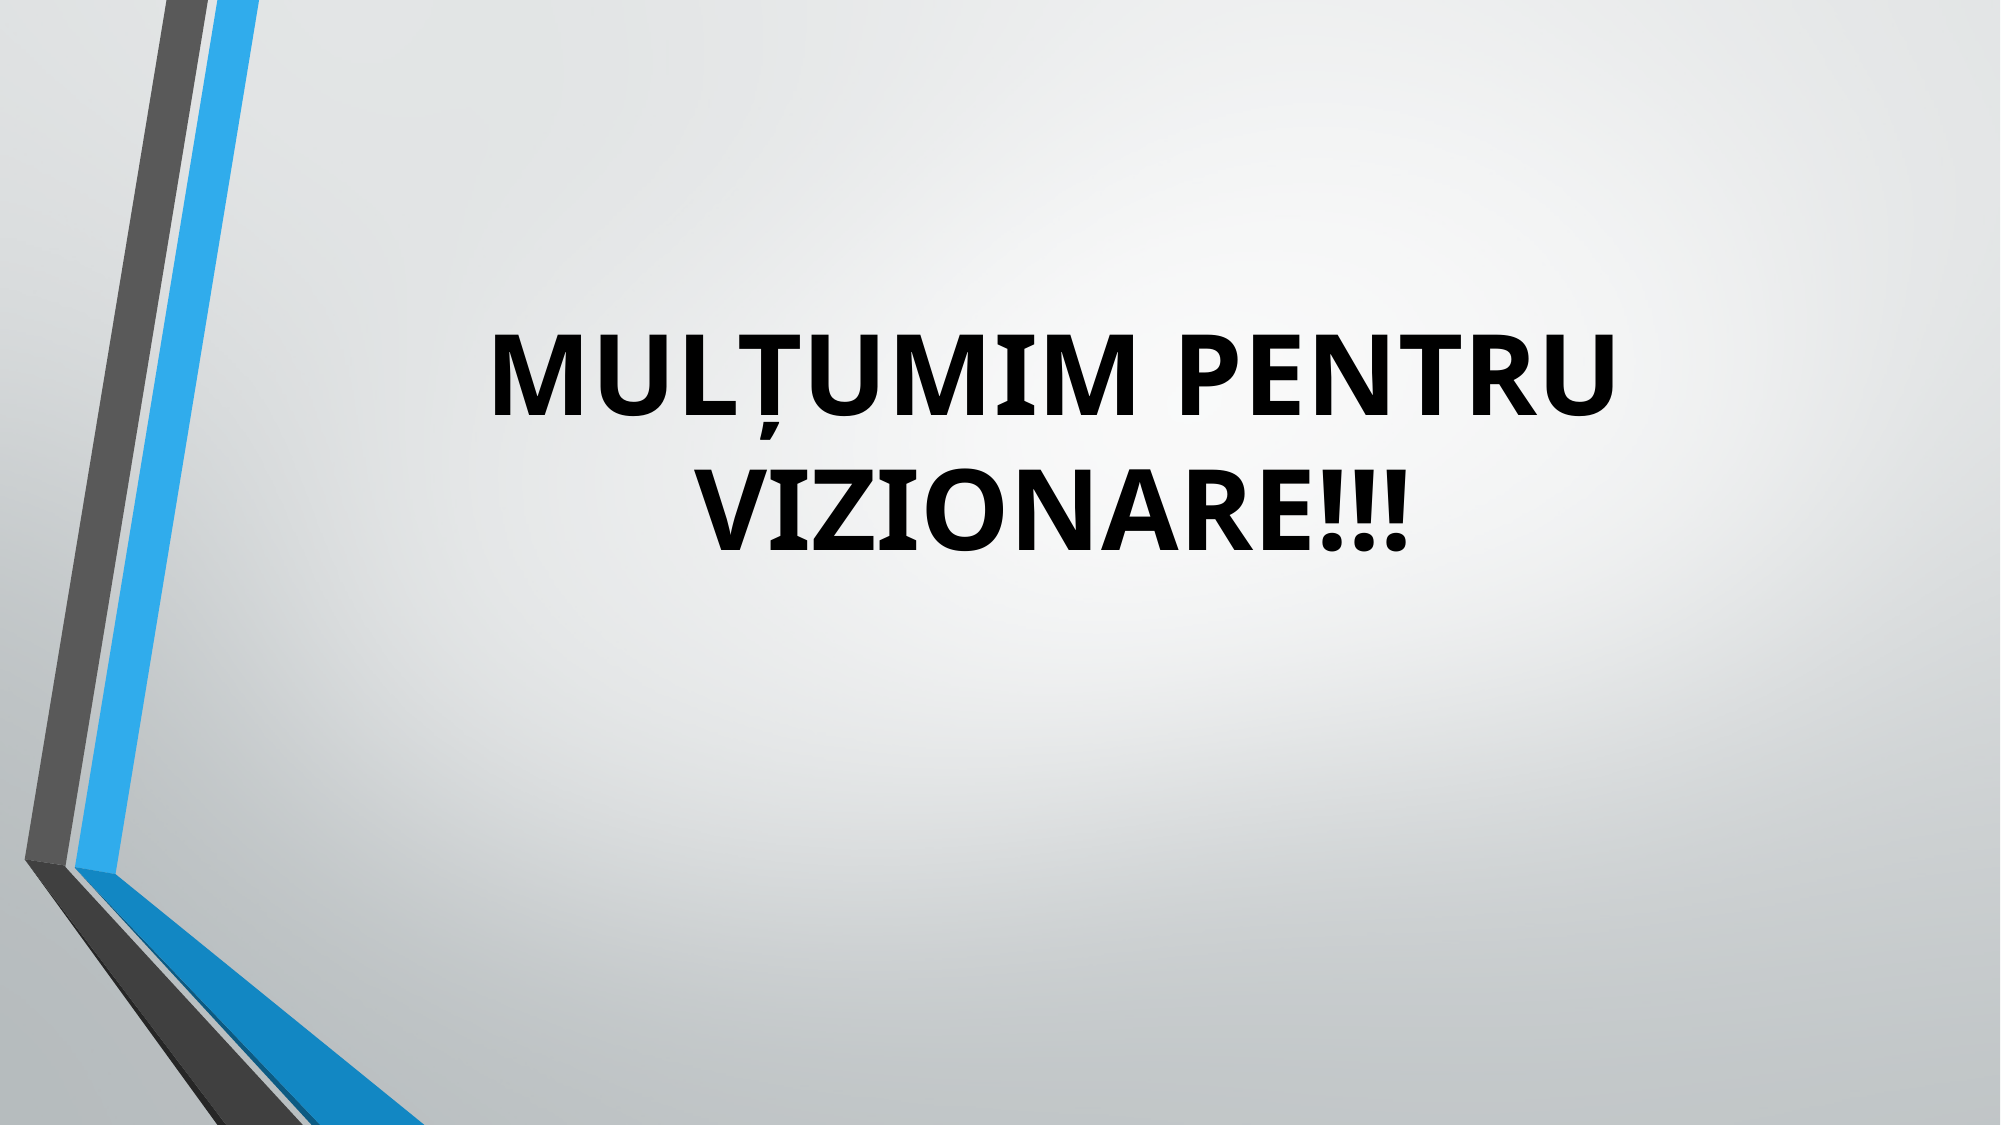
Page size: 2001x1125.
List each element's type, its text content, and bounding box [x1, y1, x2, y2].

text_box MULȚUMIM PENTRU VIZIONARE!!! [187, 295, 1921, 581]
